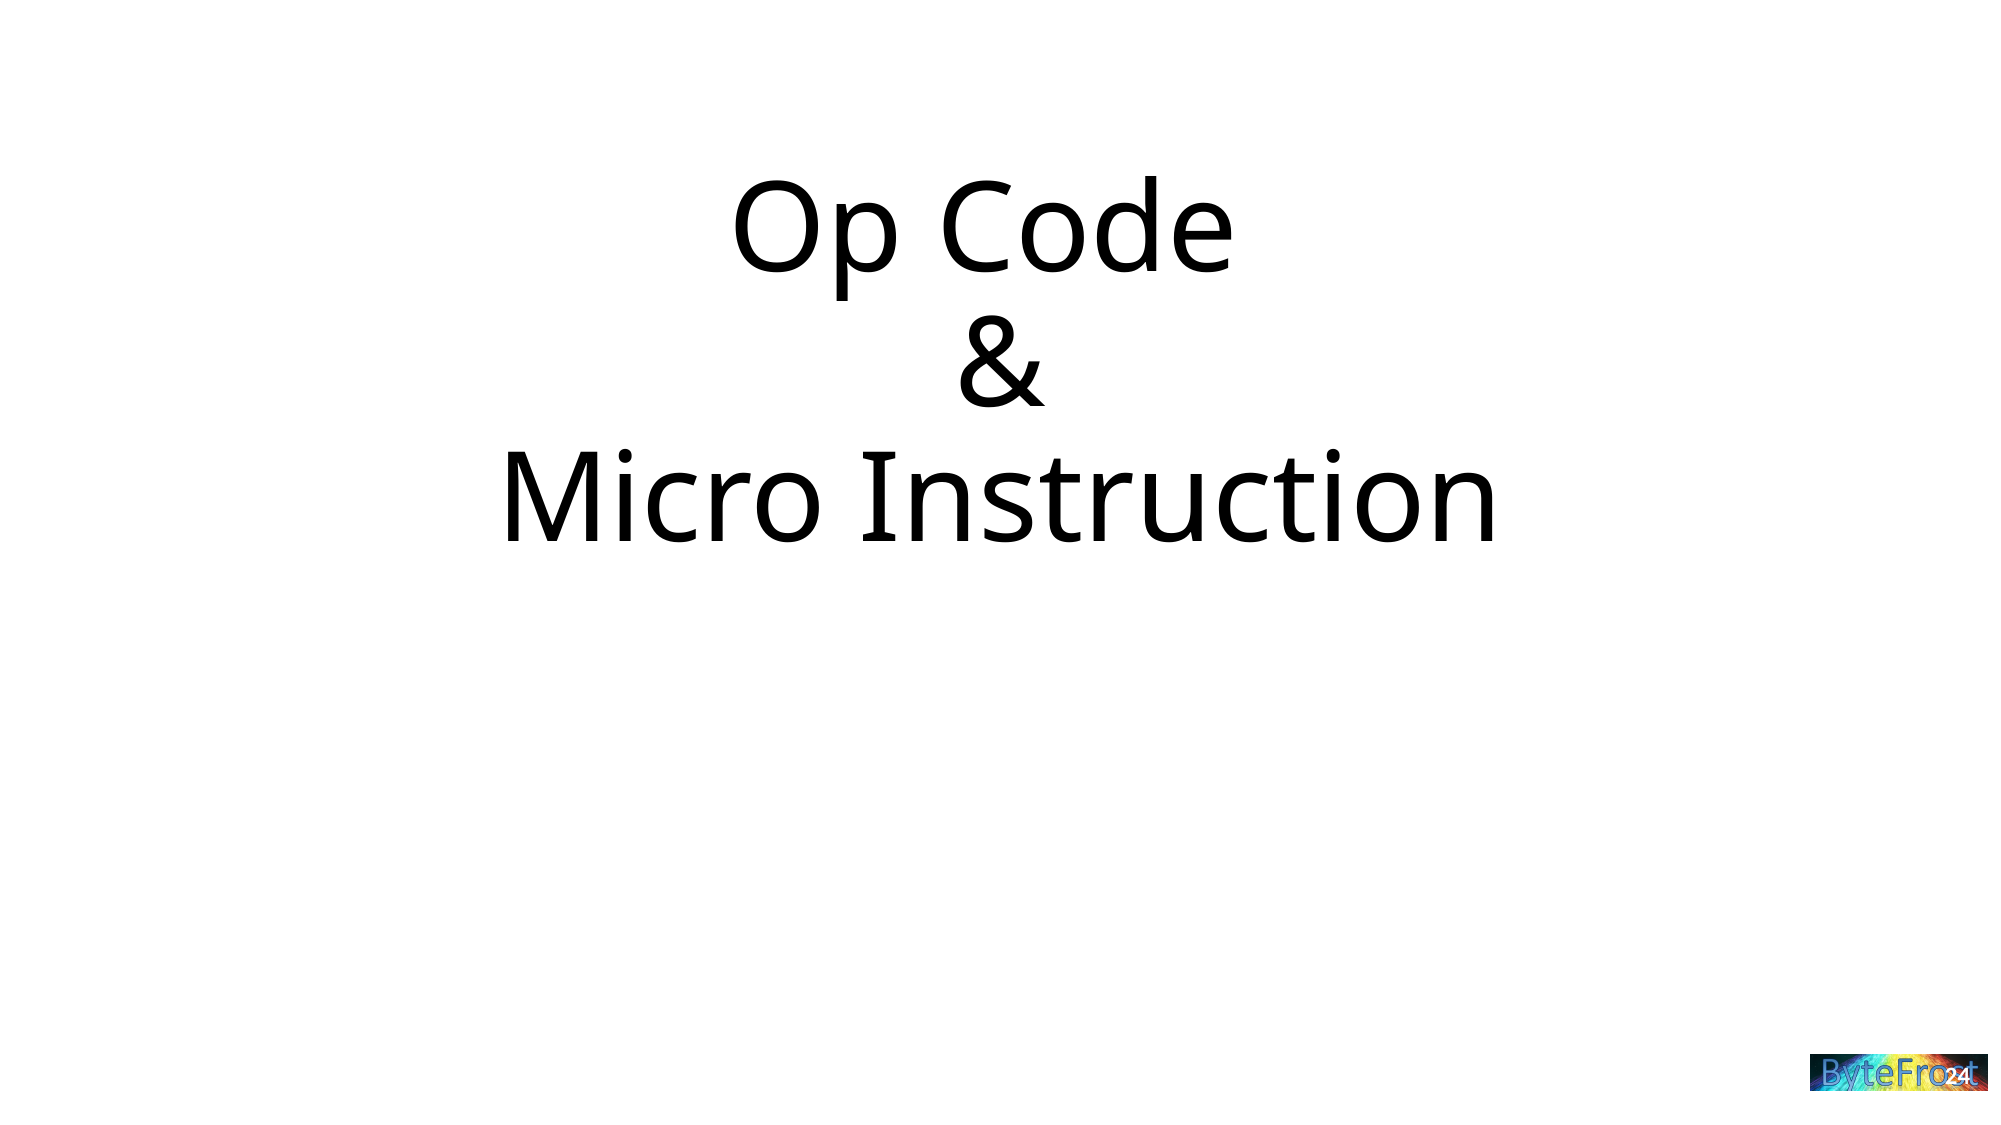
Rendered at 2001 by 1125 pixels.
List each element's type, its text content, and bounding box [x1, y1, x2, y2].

slide_number 24 [1535, 1044, 1986, 1105]
picture [1810, 1054, 1988, 1091]
title Op Code & Micro Instruction [249, 184, 1750, 576]
